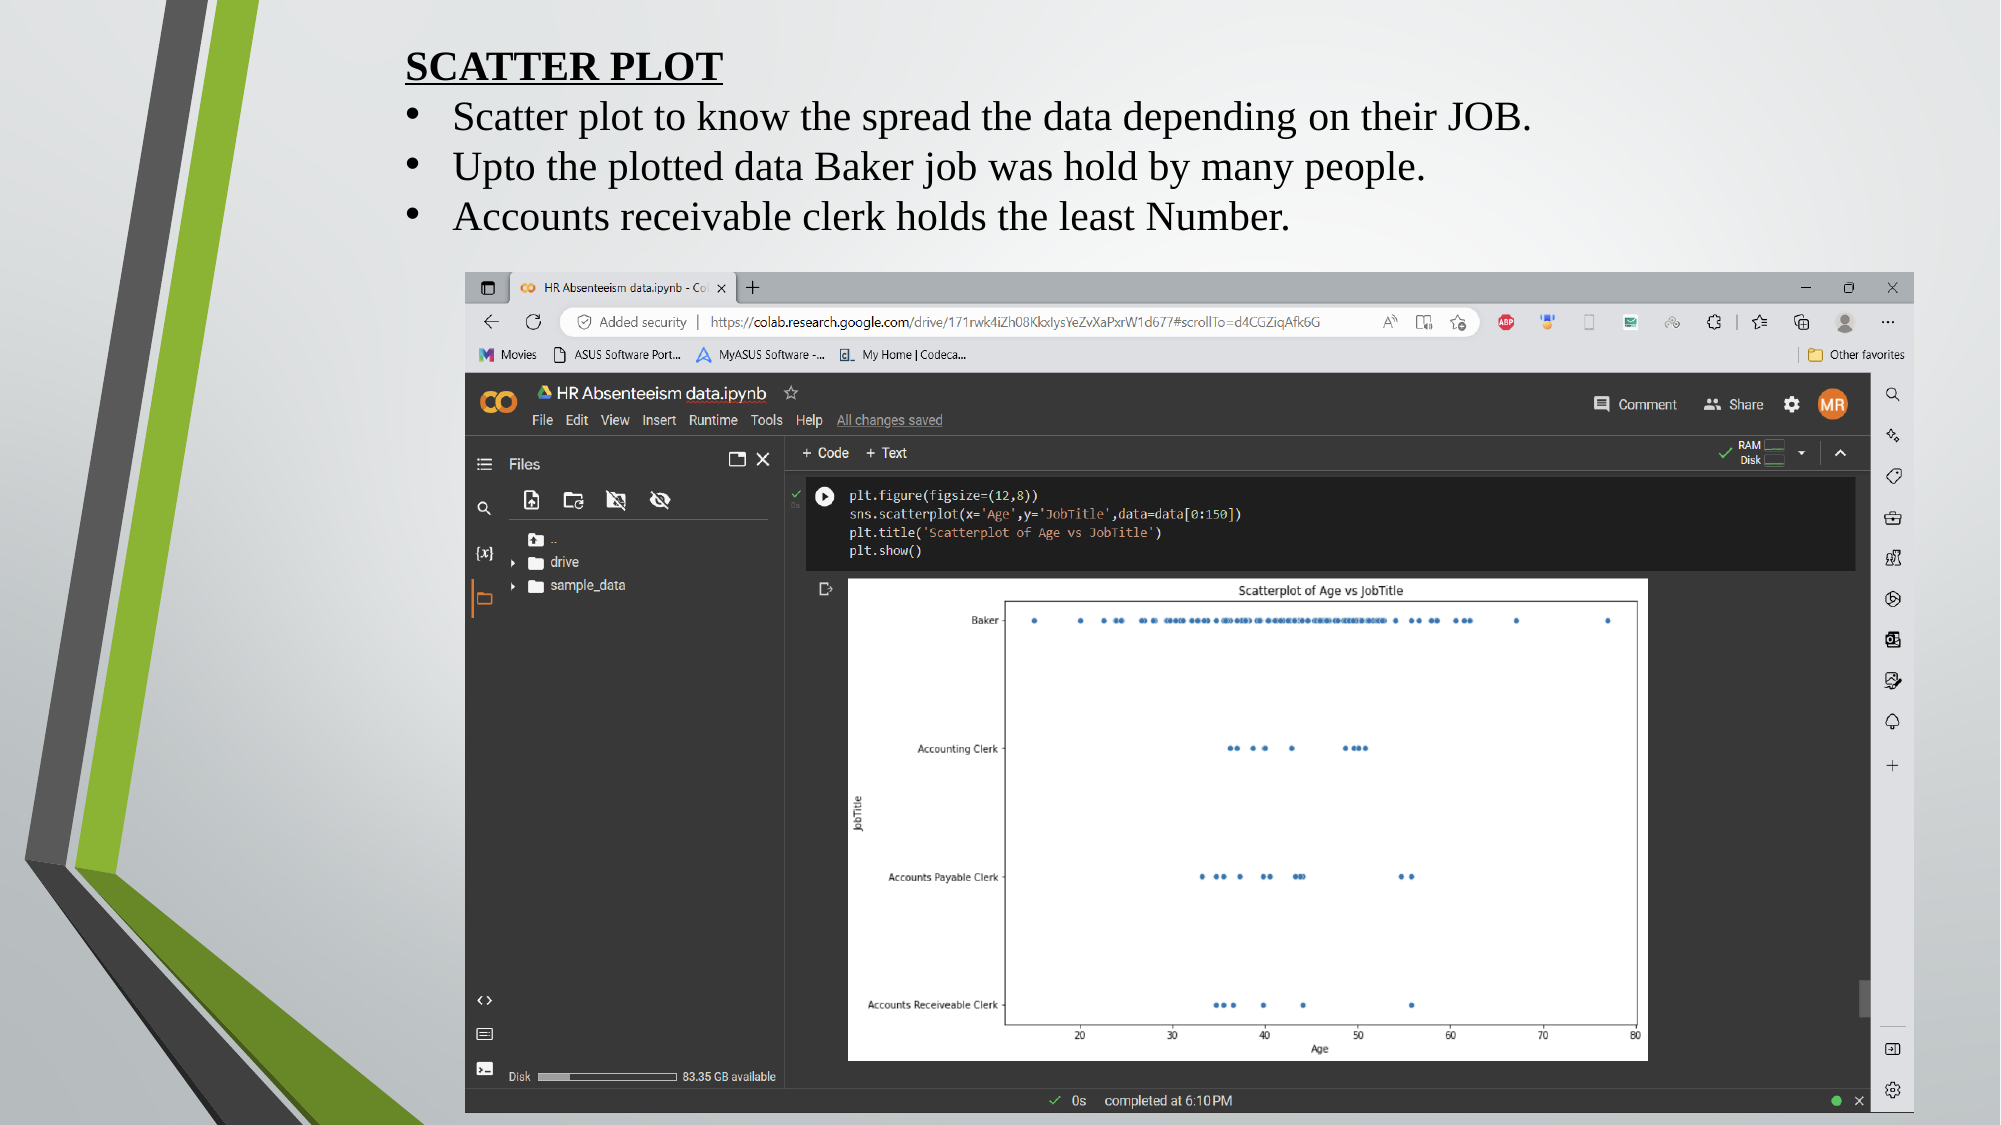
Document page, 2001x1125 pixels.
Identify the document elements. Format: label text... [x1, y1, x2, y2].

text_box SCATTER PLOT Scatter plot to know the spread the data depending on their JOB. Upto the plotted data Baker job was hold by many people. Accounts receivable clerk holds the least Number. [390, 31, 1762, 246]
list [465, 272, 1914, 1114]
